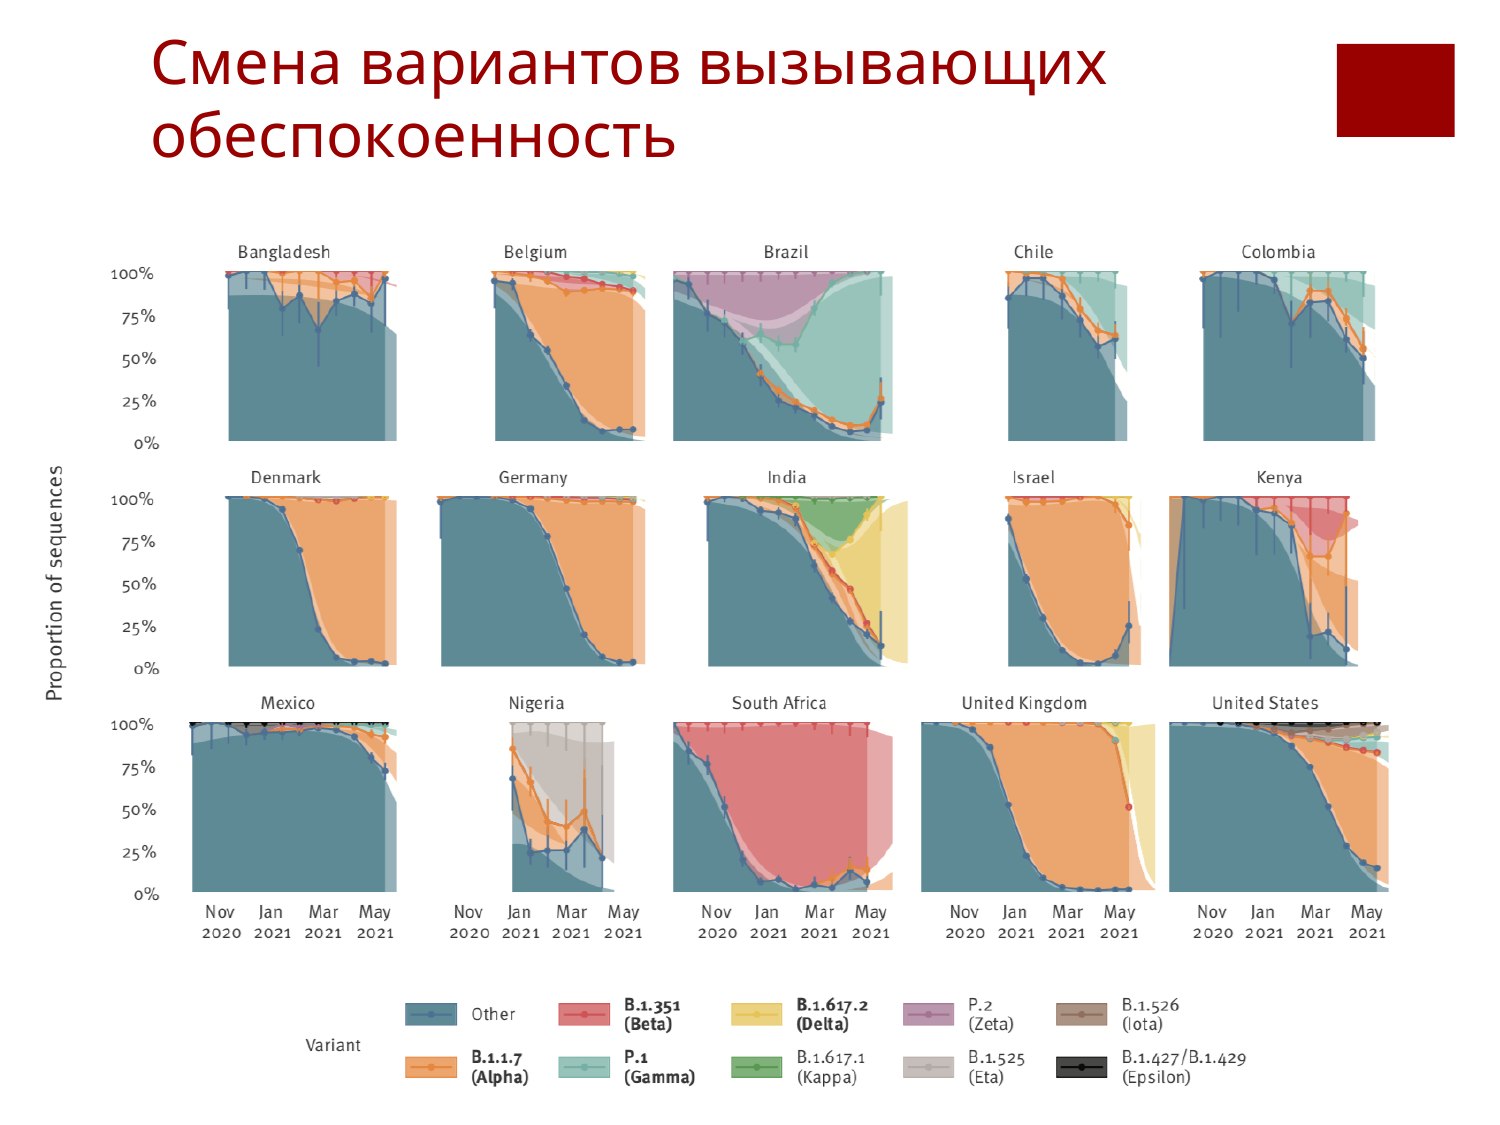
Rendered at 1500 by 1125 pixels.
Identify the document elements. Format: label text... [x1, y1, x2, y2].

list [0, 177, 1450, 1125]
title Смена вариантов вызывающих обеспокоенность [135, 14, 1429, 177]
